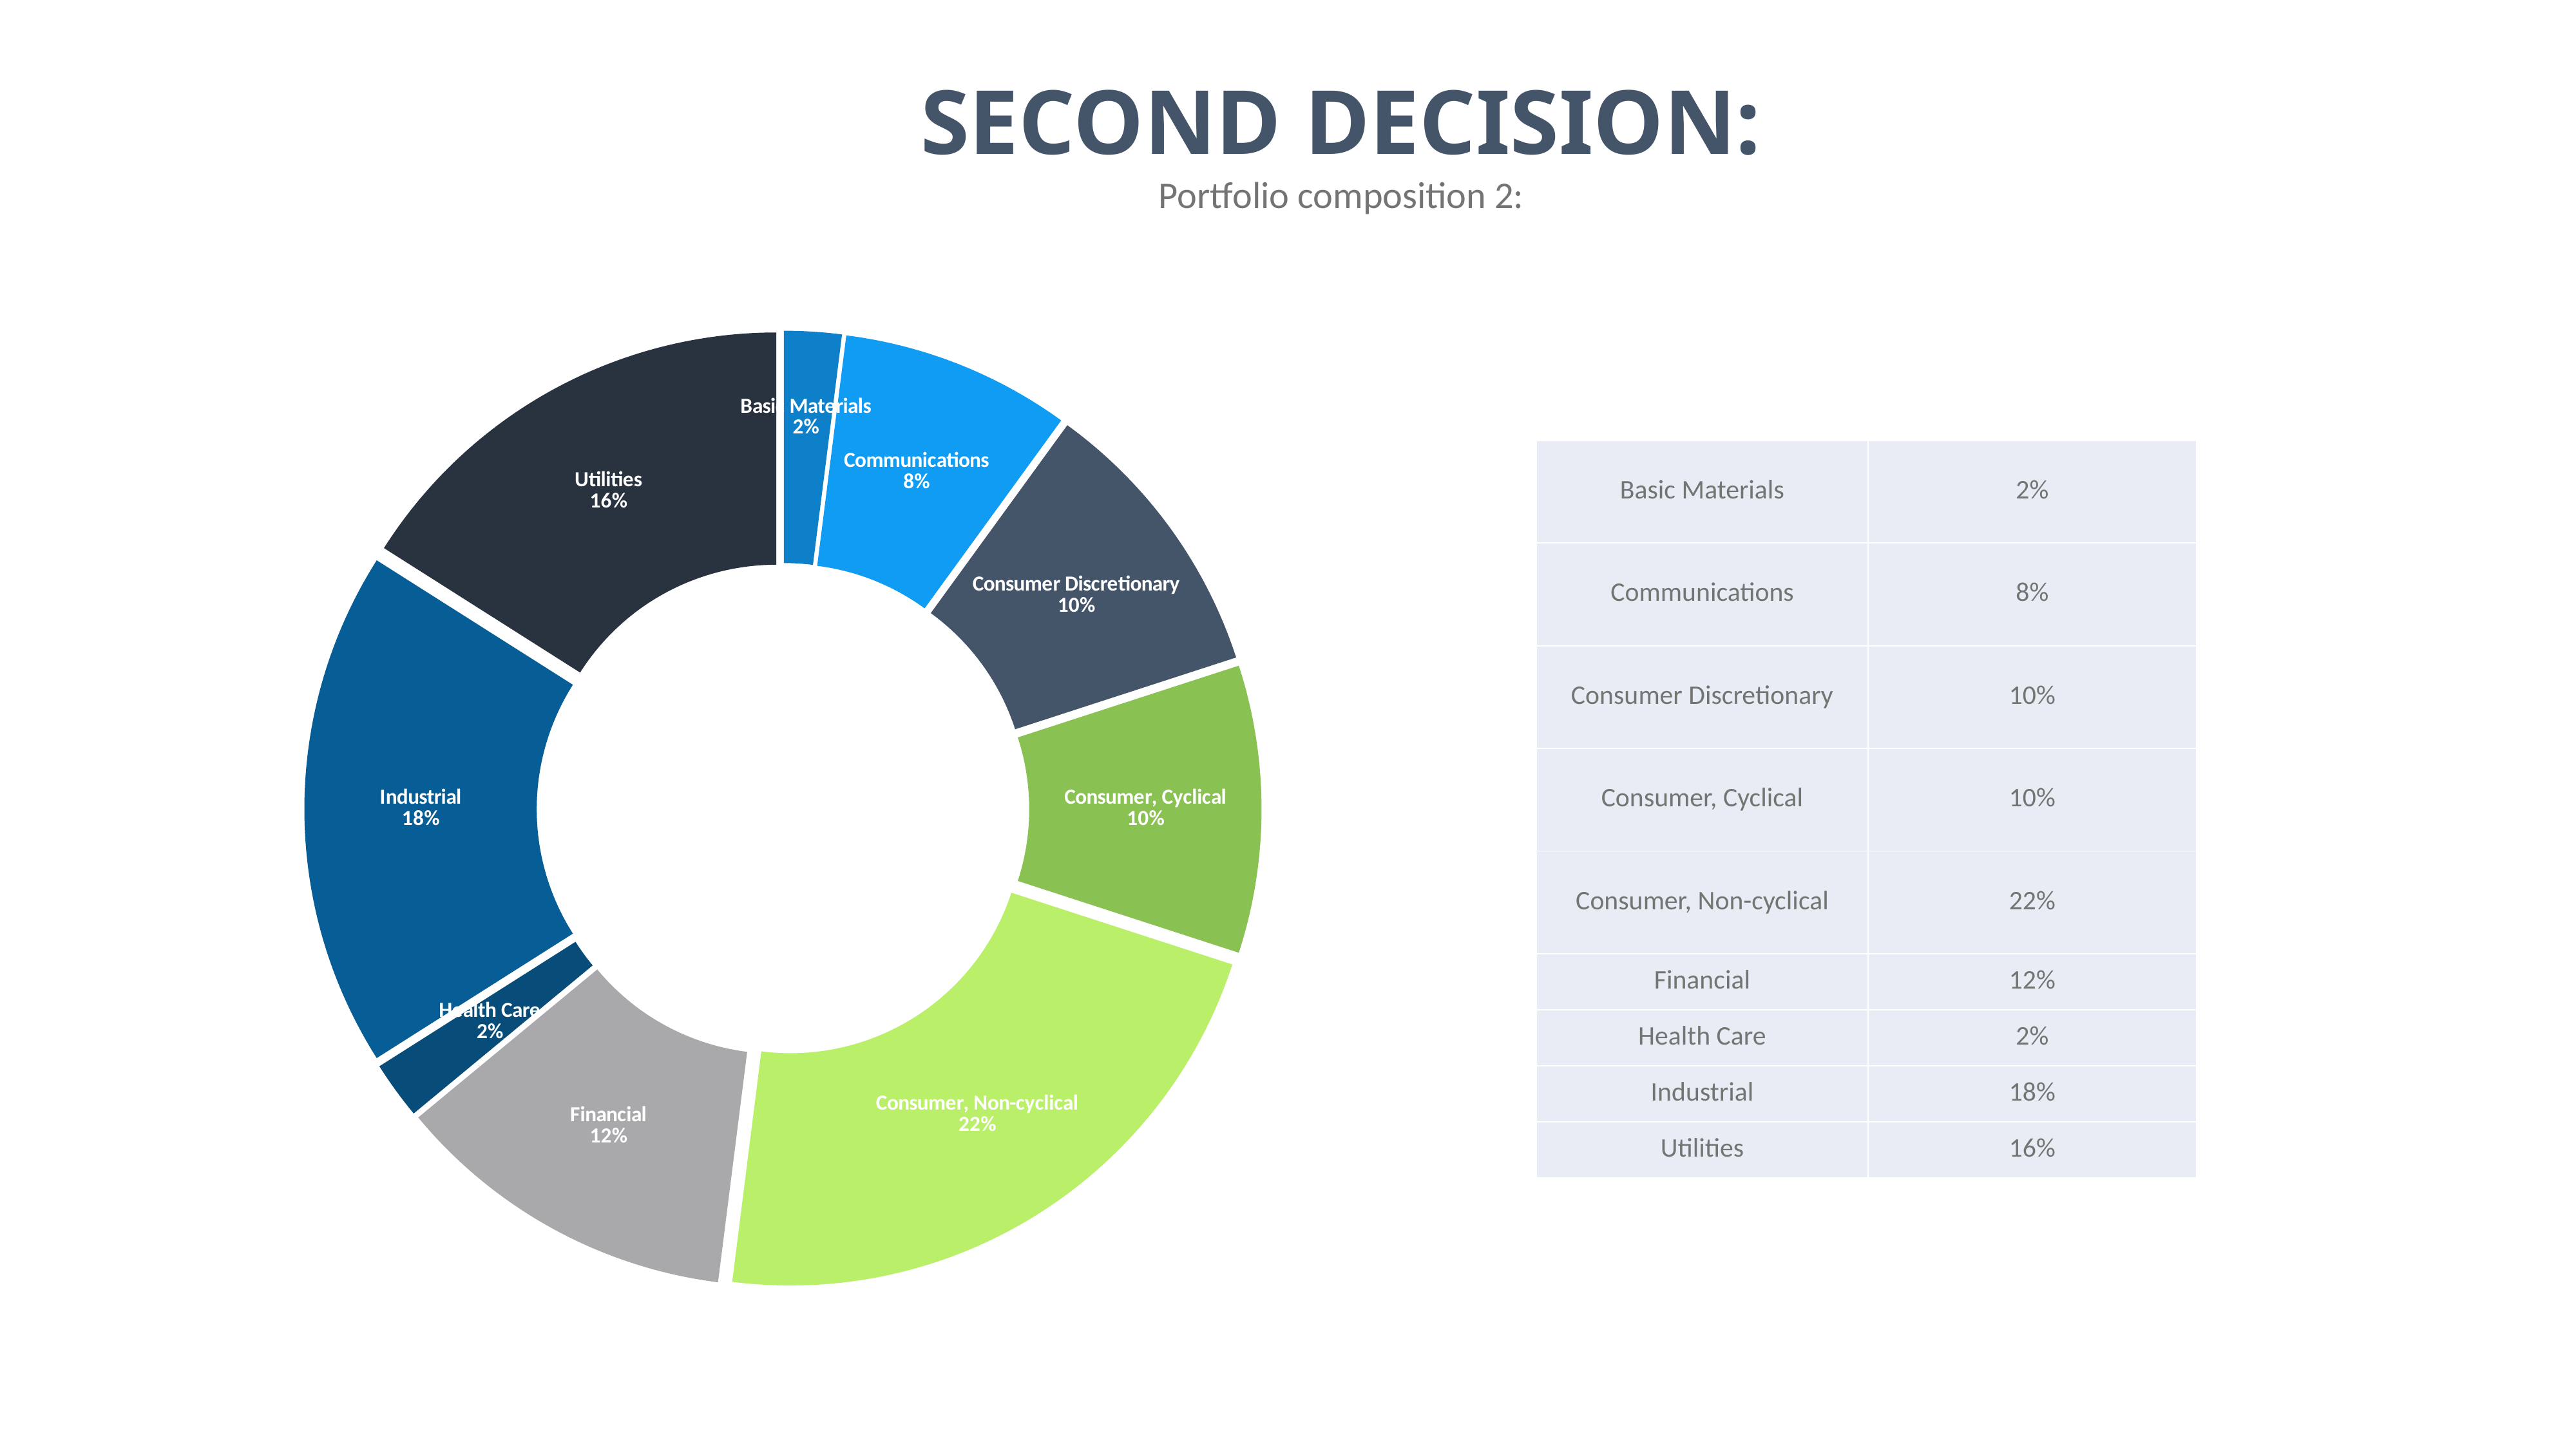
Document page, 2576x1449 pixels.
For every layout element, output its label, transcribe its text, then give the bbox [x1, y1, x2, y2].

table_cell Industrial [1594, 1066, 1867, 1121]
table_cell Financial [1594, 954, 1867, 1009]
table_cell 16% [1869, 1122, 2196, 1177]
table_cell Health Care [1594, 1010, 1867, 1065]
table_cell Consumer Discretionary [1594, 647, 1867, 748]
table_cell 10% [1869, 749, 2196, 851]
table_cell Consumer, Non-cyclical [1594, 851, 1867, 953]
table_cell 22% [1869, 851, 2196, 953]
table_cell 18% [1869, 1066, 2196, 1121]
table_cell Communications [1594, 544, 1867, 645]
table_cell 2% [1869, 1010, 2196, 1065]
text_box Portfolio composition 2: [1149, 166, 1534, 221]
table_cell Utilities [1594, 1122, 1867, 1177]
table_cell 10% [1869, 647, 2196, 748]
table_cell 12% [1869, 954, 2196, 1009]
chart [0, 310, 1594, 1308]
text_box SECOND DECISION: [911, 33, 1771, 177]
table_header 2% [1869, 441, 2196, 542]
table_cell Consumer, Cyclical [1594, 749, 1867, 851]
table_cell 8% [1869, 544, 2196, 645]
table_header Basic Materials [1594, 441, 1867, 542]
